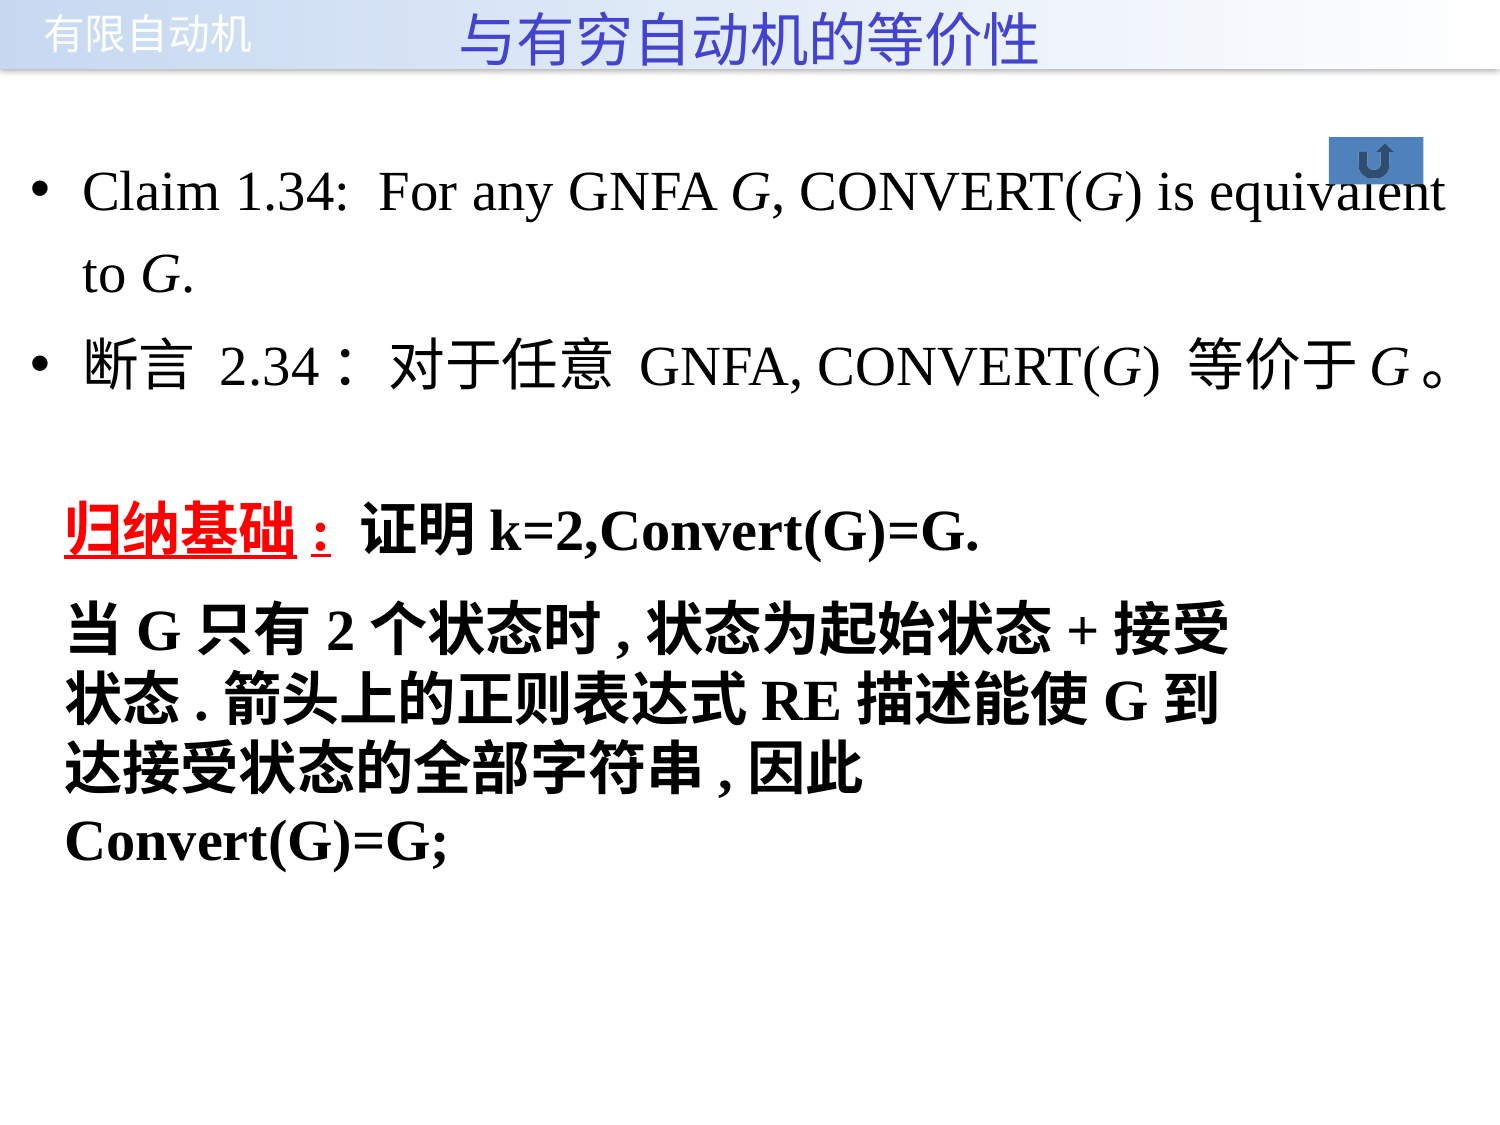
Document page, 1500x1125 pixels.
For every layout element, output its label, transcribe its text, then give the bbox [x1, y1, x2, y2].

title 与有穷自动机的等价性 [15, 0, 1485, 98]
list Claim 1.34: For any GNFA G, CONVERT(G) is equivalent to G. 断言 2.34：对于任意 GNFA, CONVERT(G) 等价于G。 [15, 133, 1500, 486]
text_box [1328, 137, 1424, 185]
text_box 归纳基础: 证明k=2,Convert(G)=G. 当G只有2个状态时,状态为起始状态+接受状态.箭头上的正则表达式RE描述能使G到达接受状态的全部字符串,因此 Convert(G)=G; [49, 485, 1278, 879]
